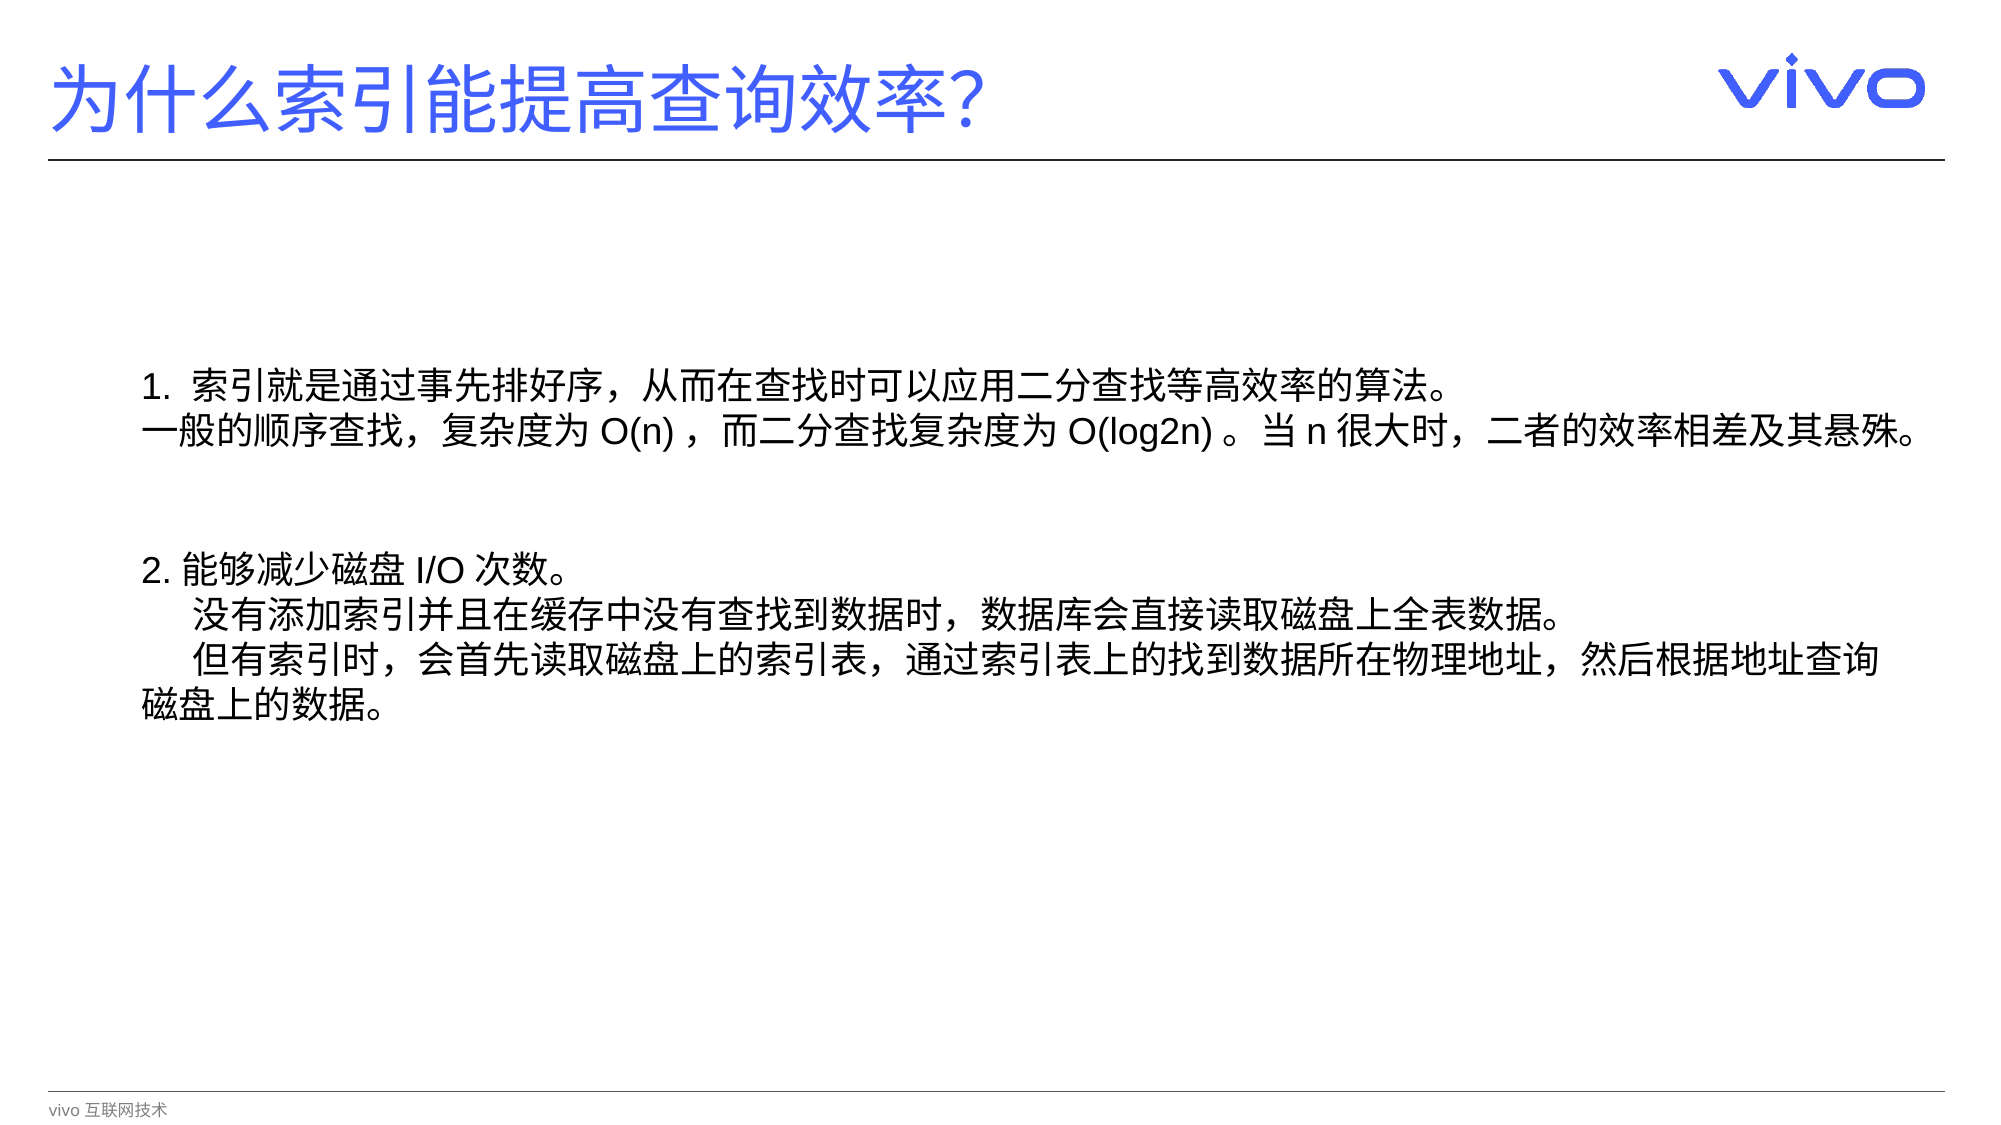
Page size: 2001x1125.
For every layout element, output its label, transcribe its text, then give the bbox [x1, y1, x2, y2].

picture [1718, 53, 1925, 108]
text_box 为什么索引能提高查询效率？ [33, 45, 1177, 151]
text_box 2.能够减少磁盘I/O次数。 没有添加索引并且在缓存中没有查找到数据时，数据库会直接读取磁盘上全表数据。 但有索引时，会首先读取磁盘上的索引表，通过索引表上的找到数据所在物理地址，然后根据地址查询磁盘上的数据。 [126, 538, 1919, 734]
text_box 1. 索引就是通过事先排好序，从而在查找时可以应用二分查找等高效率的算法。 一般的顺序查找，复杂度为O(n)，而二分查找复杂度为O(log2n)。当n很大时，二者的效率相差及其悬殊。 [126, 355, 1933, 460]
